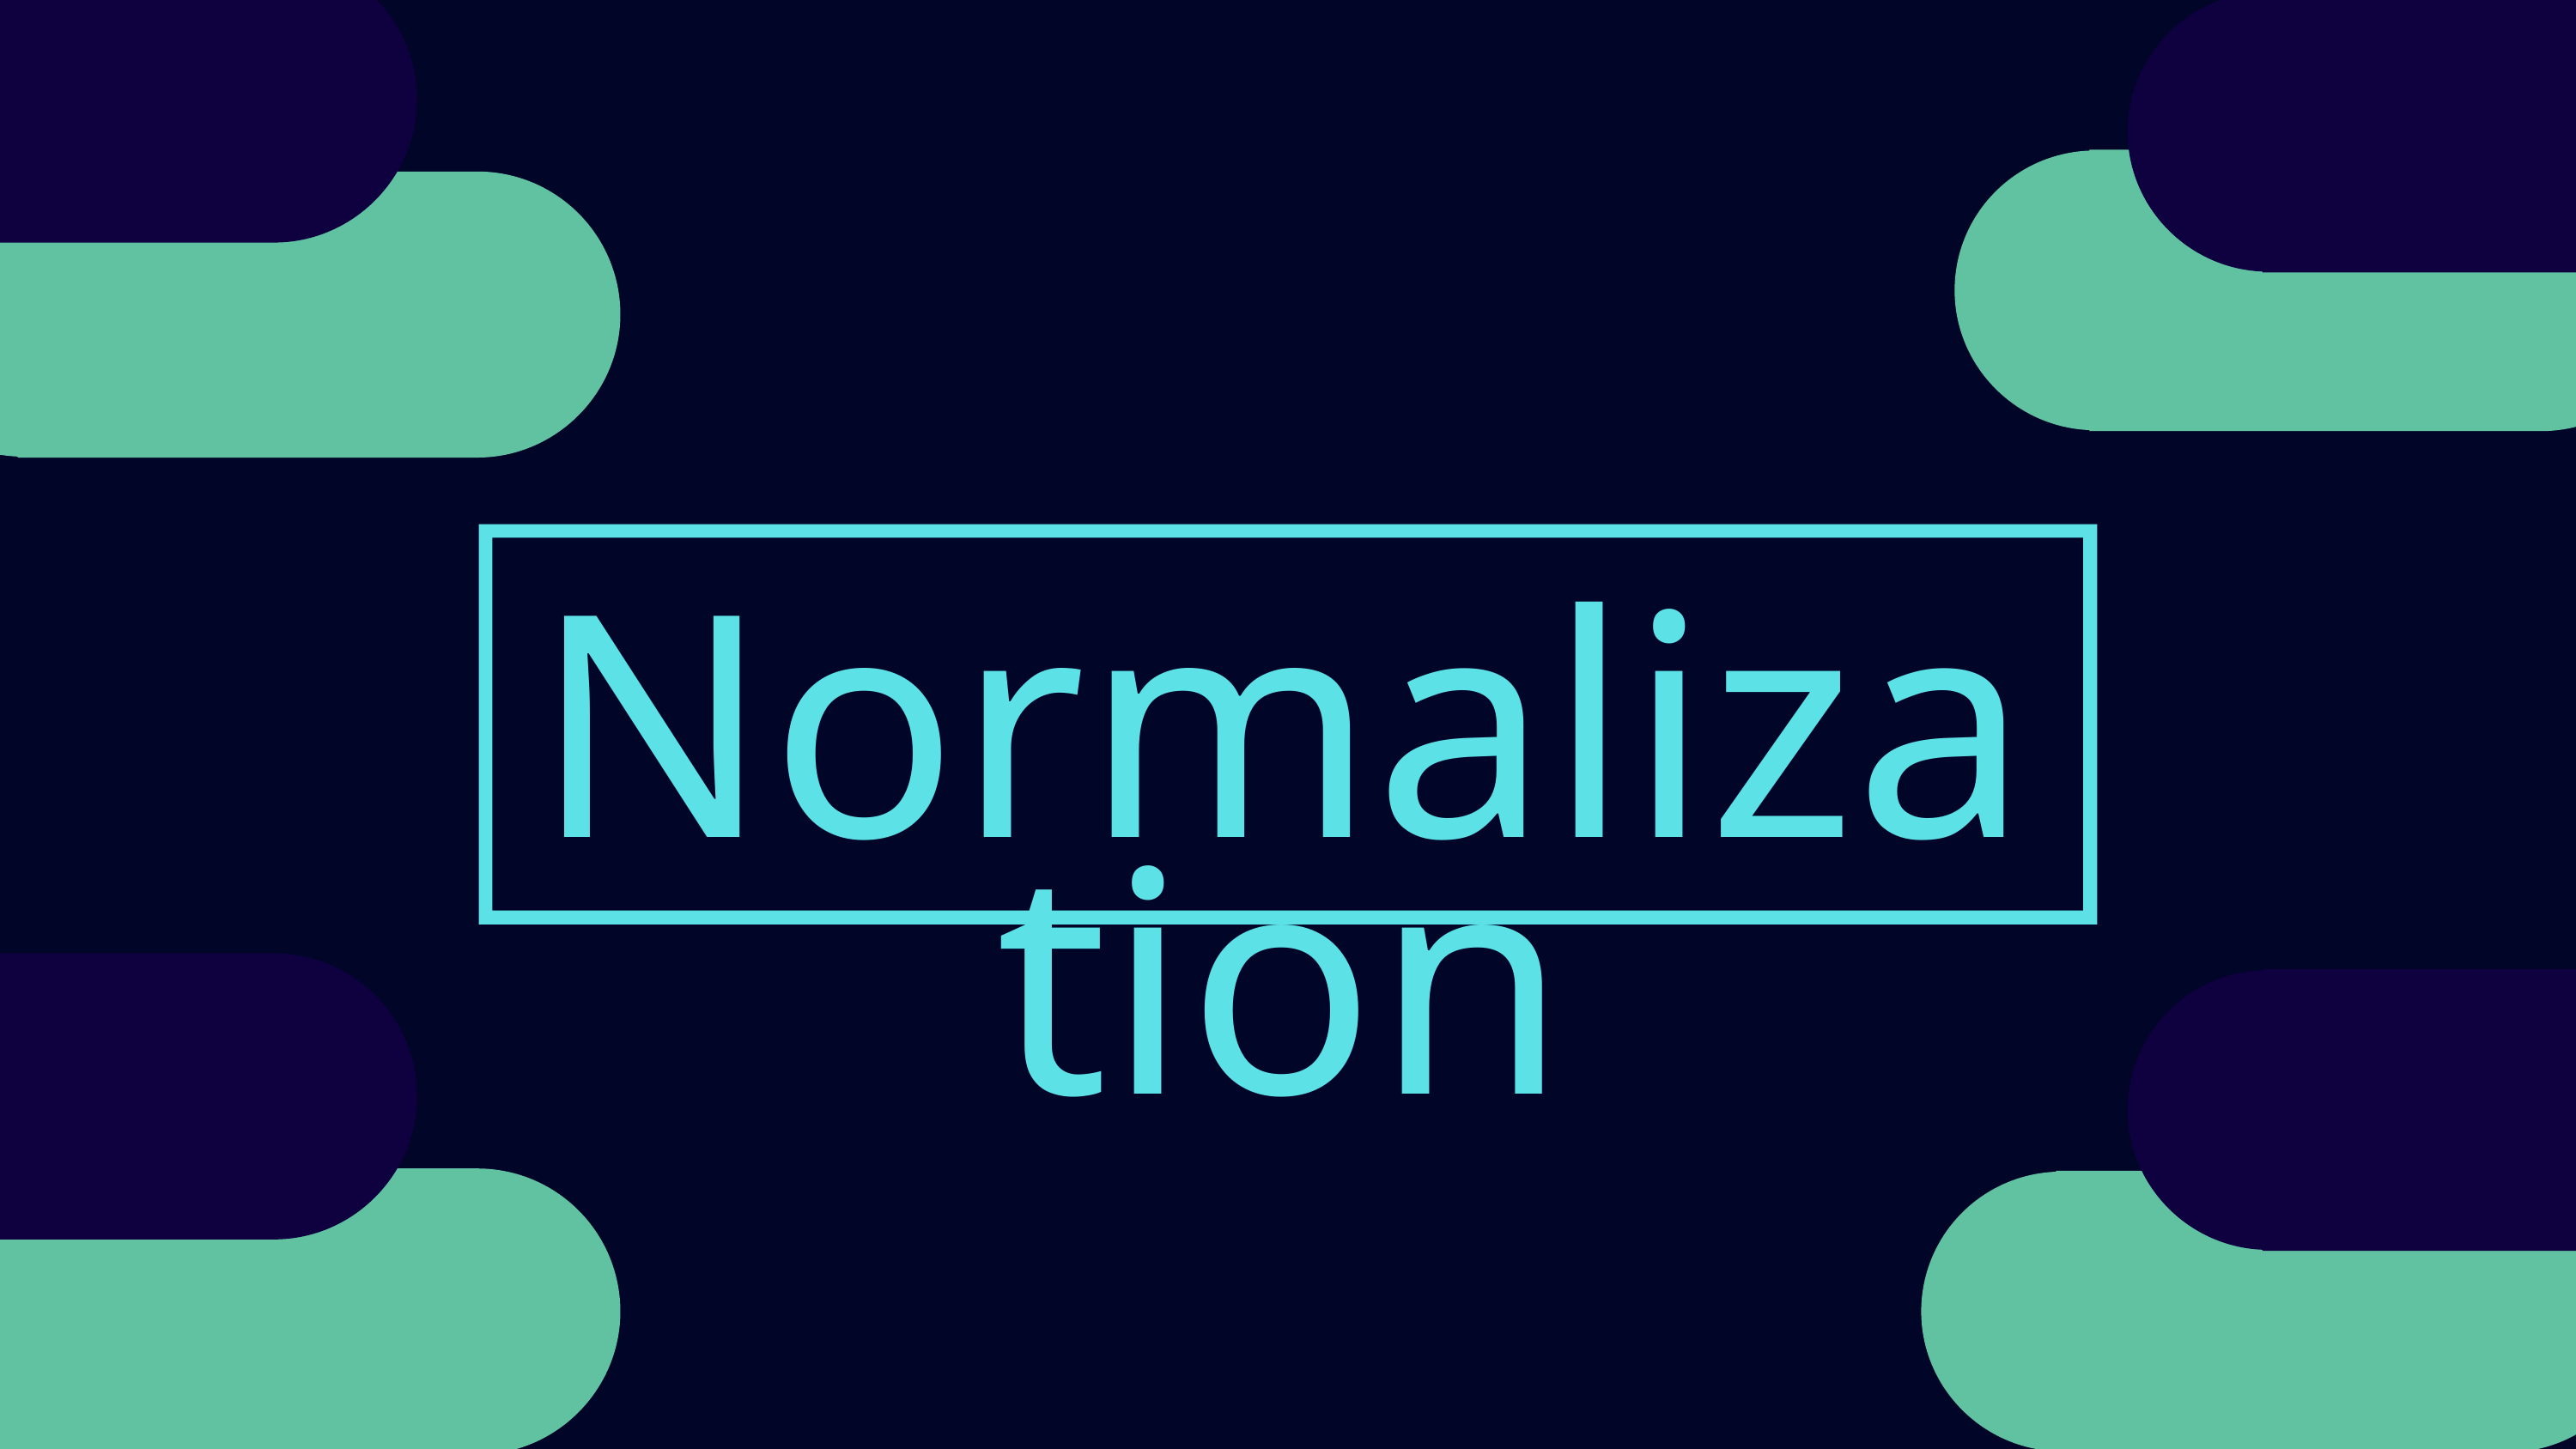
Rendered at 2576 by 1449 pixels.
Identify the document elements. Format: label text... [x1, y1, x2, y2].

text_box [1940, 131, 2576, 450]
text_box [478, 524, 2098, 925]
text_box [0, 935, 423, 1258]
text_box Normalization [534, 934, 2029, 1156]
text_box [0, 153, 627, 476]
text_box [1907, 1152, 2576, 1449]
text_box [0, 1149, 627, 1449]
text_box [2113, 0, 2576, 291]
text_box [0, 0, 423, 261]
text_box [2113, 951, 2576, 1270]
